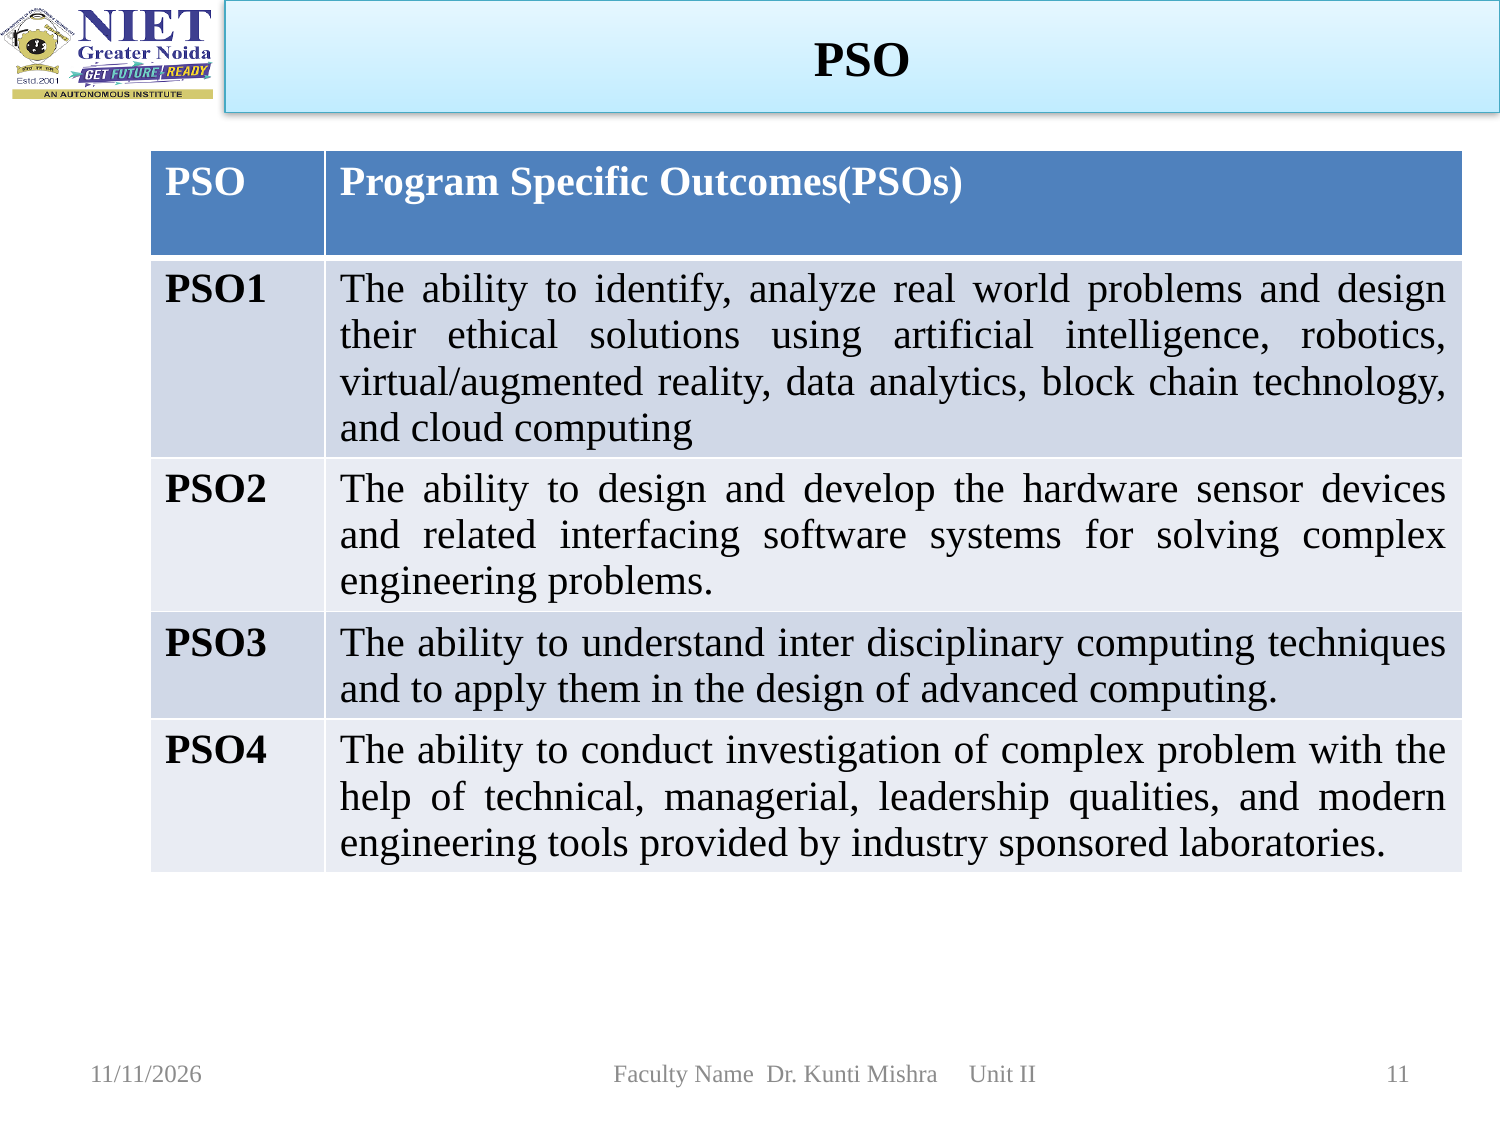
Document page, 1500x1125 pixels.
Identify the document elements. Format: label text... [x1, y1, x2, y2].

table_cell PSO4 [151, 720, 324, 872]
table_cell PSO2 [151, 459, 324, 611]
table_cell The ability to design and develop the hardware sensor devices and related interfacing software systems for solving complex engineering problems. [326, 459, 1462, 611]
picture [0, 8, 213, 99]
table_cell The ability to identify, analyze real world problems and design their ethical solutions using artificial intelligence, robotics, virtual/augmented reality, data analytics, block chain technology, and cloud computing [326, 261, 1462, 457]
table_cell The ability to conduct investigation of complex problem with the help of technical, managerial, leadership qualities, and modern engineering tools provided by industry sponsored laboratories. [326, 720, 1462, 872]
table_cell The ability to understand inter disciplinary computing techniques and to apply them in the design of advanced computing. [326, 612, 1462, 718]
footer Faculty Name Dr. Kunti Mishra Unit II [412, 1042, 1074, 1103]
table_cell PSO3 [151, 612, 324, 718]
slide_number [75, 1042, 412, 1103]
text_box PSO [224, 0, 1500, 113]
slide_number 11 [1074, 1042, 1425, 1103]
table_cell PSO1 [151, 261, 324, 457]
table_header PSO [151, 151, 324, 255]
table_header Program Specific Outcomes(PSOs) [326, 151, 1462, 255]
